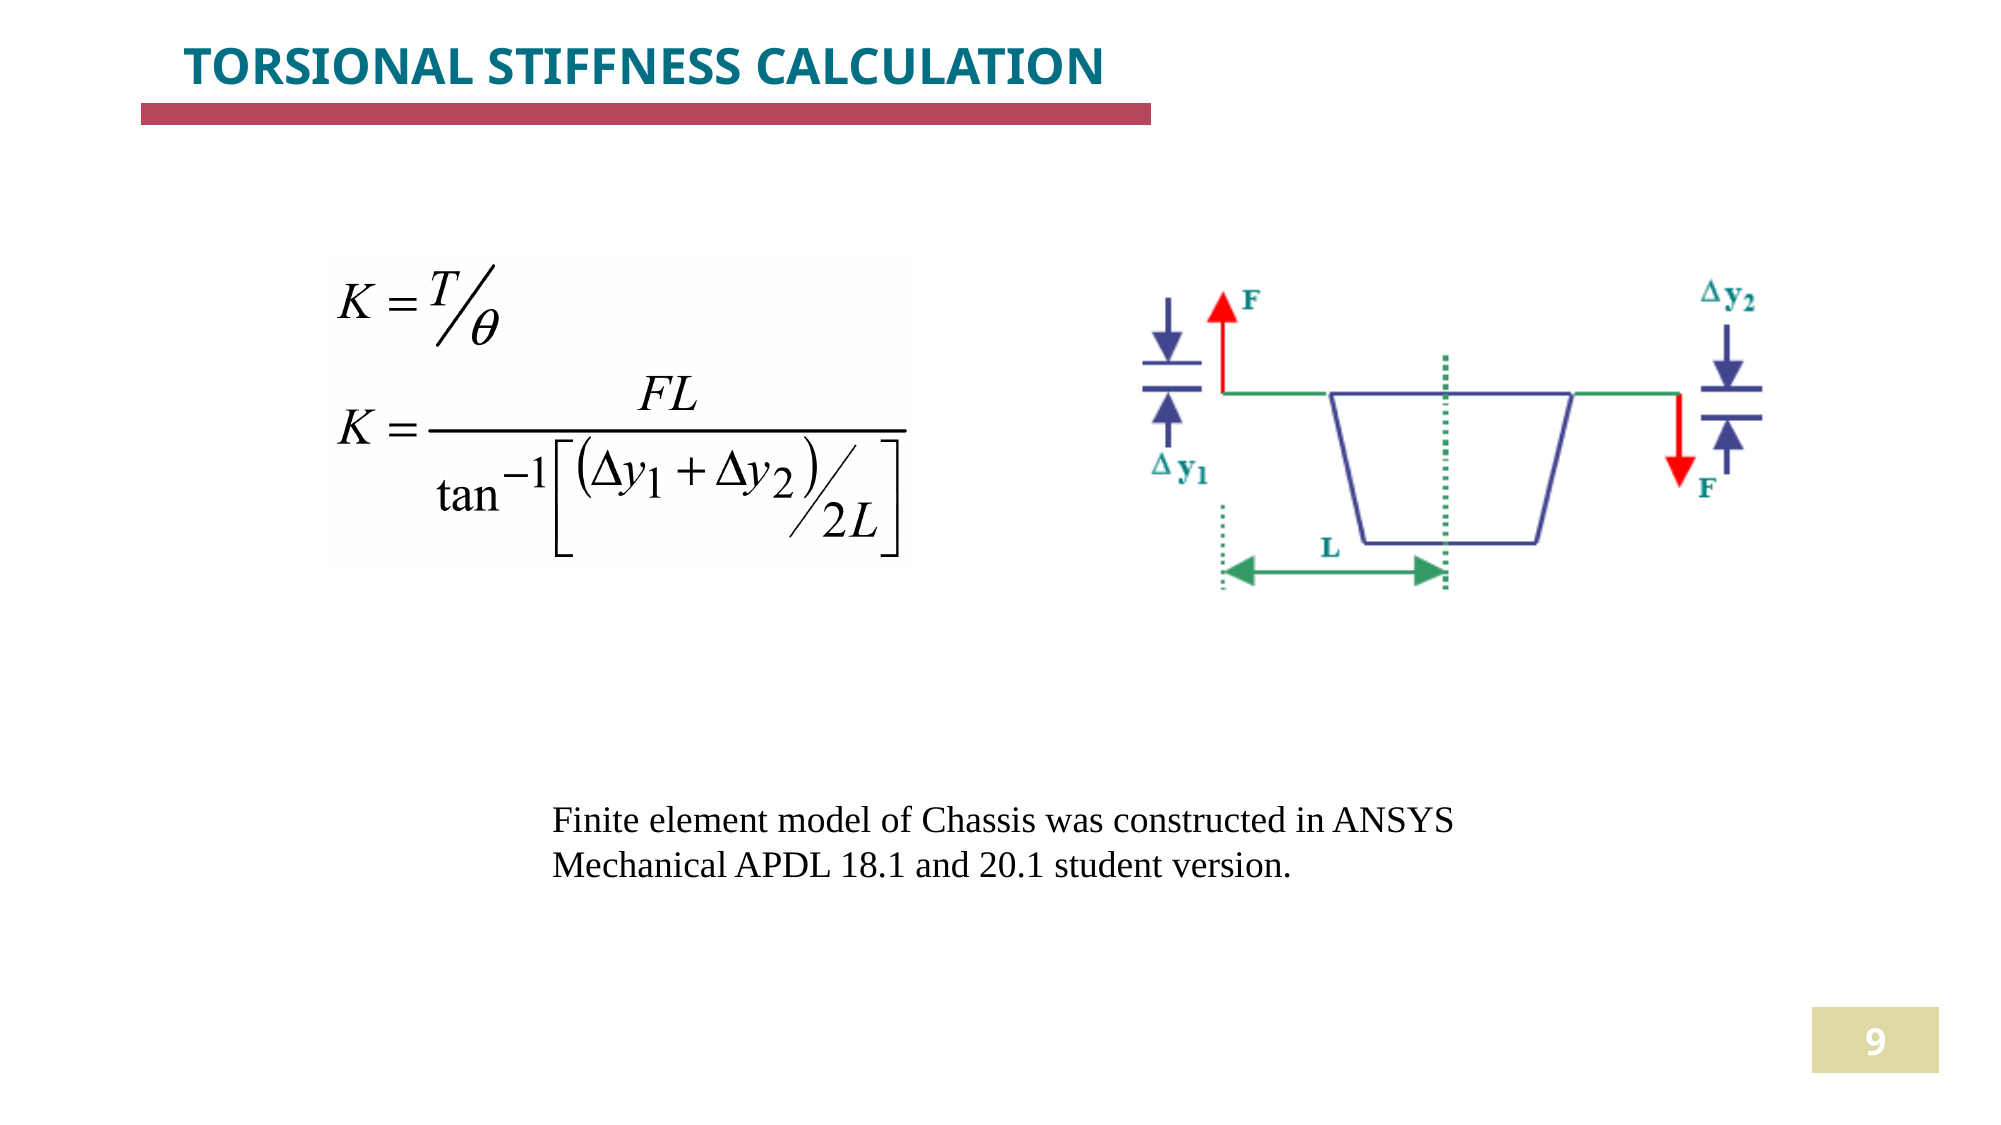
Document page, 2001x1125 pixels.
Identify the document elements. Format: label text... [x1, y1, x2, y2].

text_box 9 [1810, 1004, 1941, 1075]
picture [327, 253, 915, 569]
picture [141, 103, 1151, 125]
text_box Finite element model of Chassis was constructed in ANSYS Mechanical APDL 18.1 and 20.1 student version. [537, 787, 1478, 893]
picture [1097, 231, 1822, 661]
text_box TORSIONAL STIFFNESS CALCULATION [133, 27, 1157, 103]
